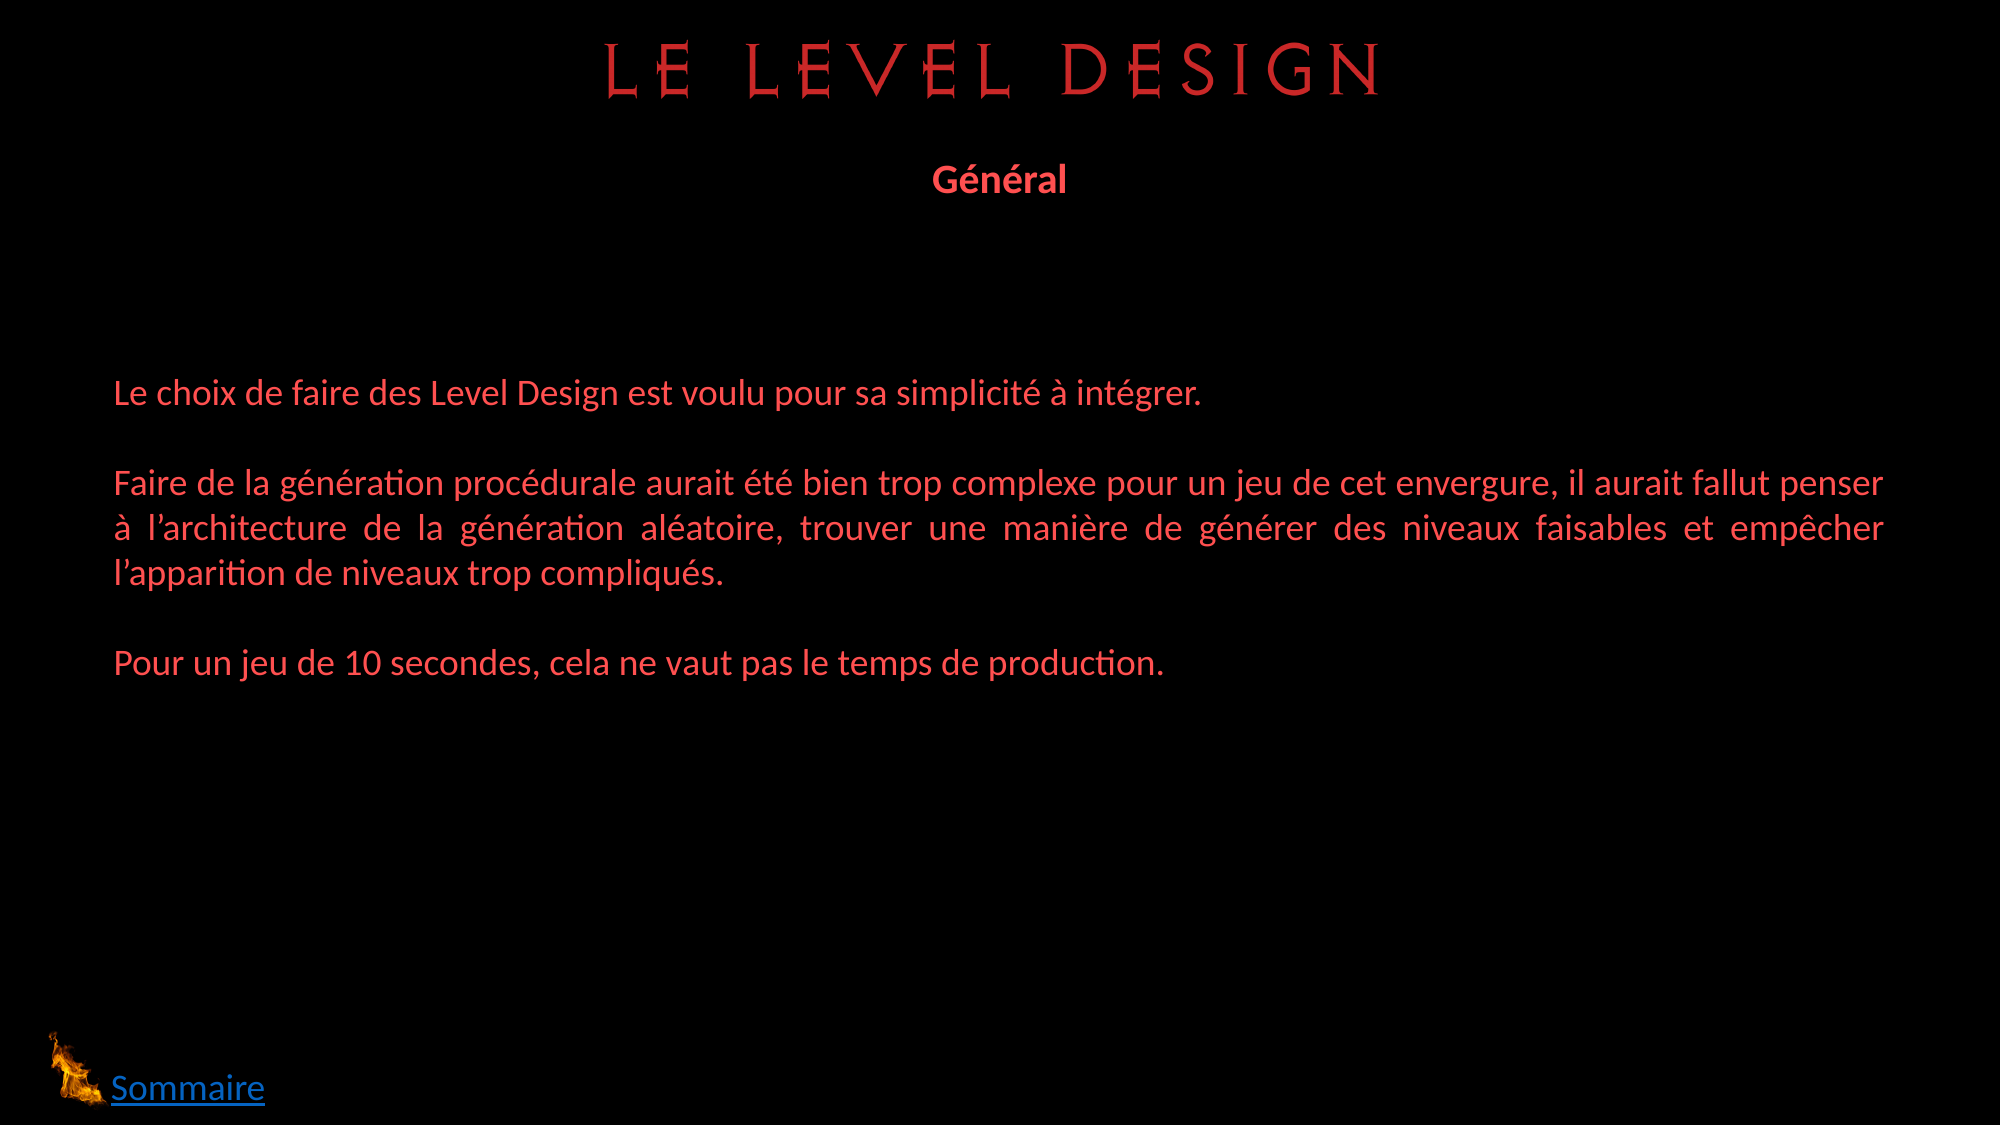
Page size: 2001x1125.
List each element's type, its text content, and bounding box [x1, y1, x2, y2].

text_box Sommaire [96, 1055, 281, 1116]
text_box Le choix de faire des Level Design est voulu pour sa simplicité à intégrer. Faire de la génération procédurale aurait été bien trop complexe pour un jeu de cet envergure, il aurait fallut penser à l’architecture de la génération aléatoire, trouver une manière de générer des niveaux faisables et empêcher l’apparition de niveaux trop compliqués. Pour un jeu de 10 secondes, cela ne vaut pas le temps de production. [98, 360, 1902, 691]
picture [604, 39, 1396, 100]
picture [46, 1029, 131, 1115]
text_box Général [0, 144, 2000, 210]
